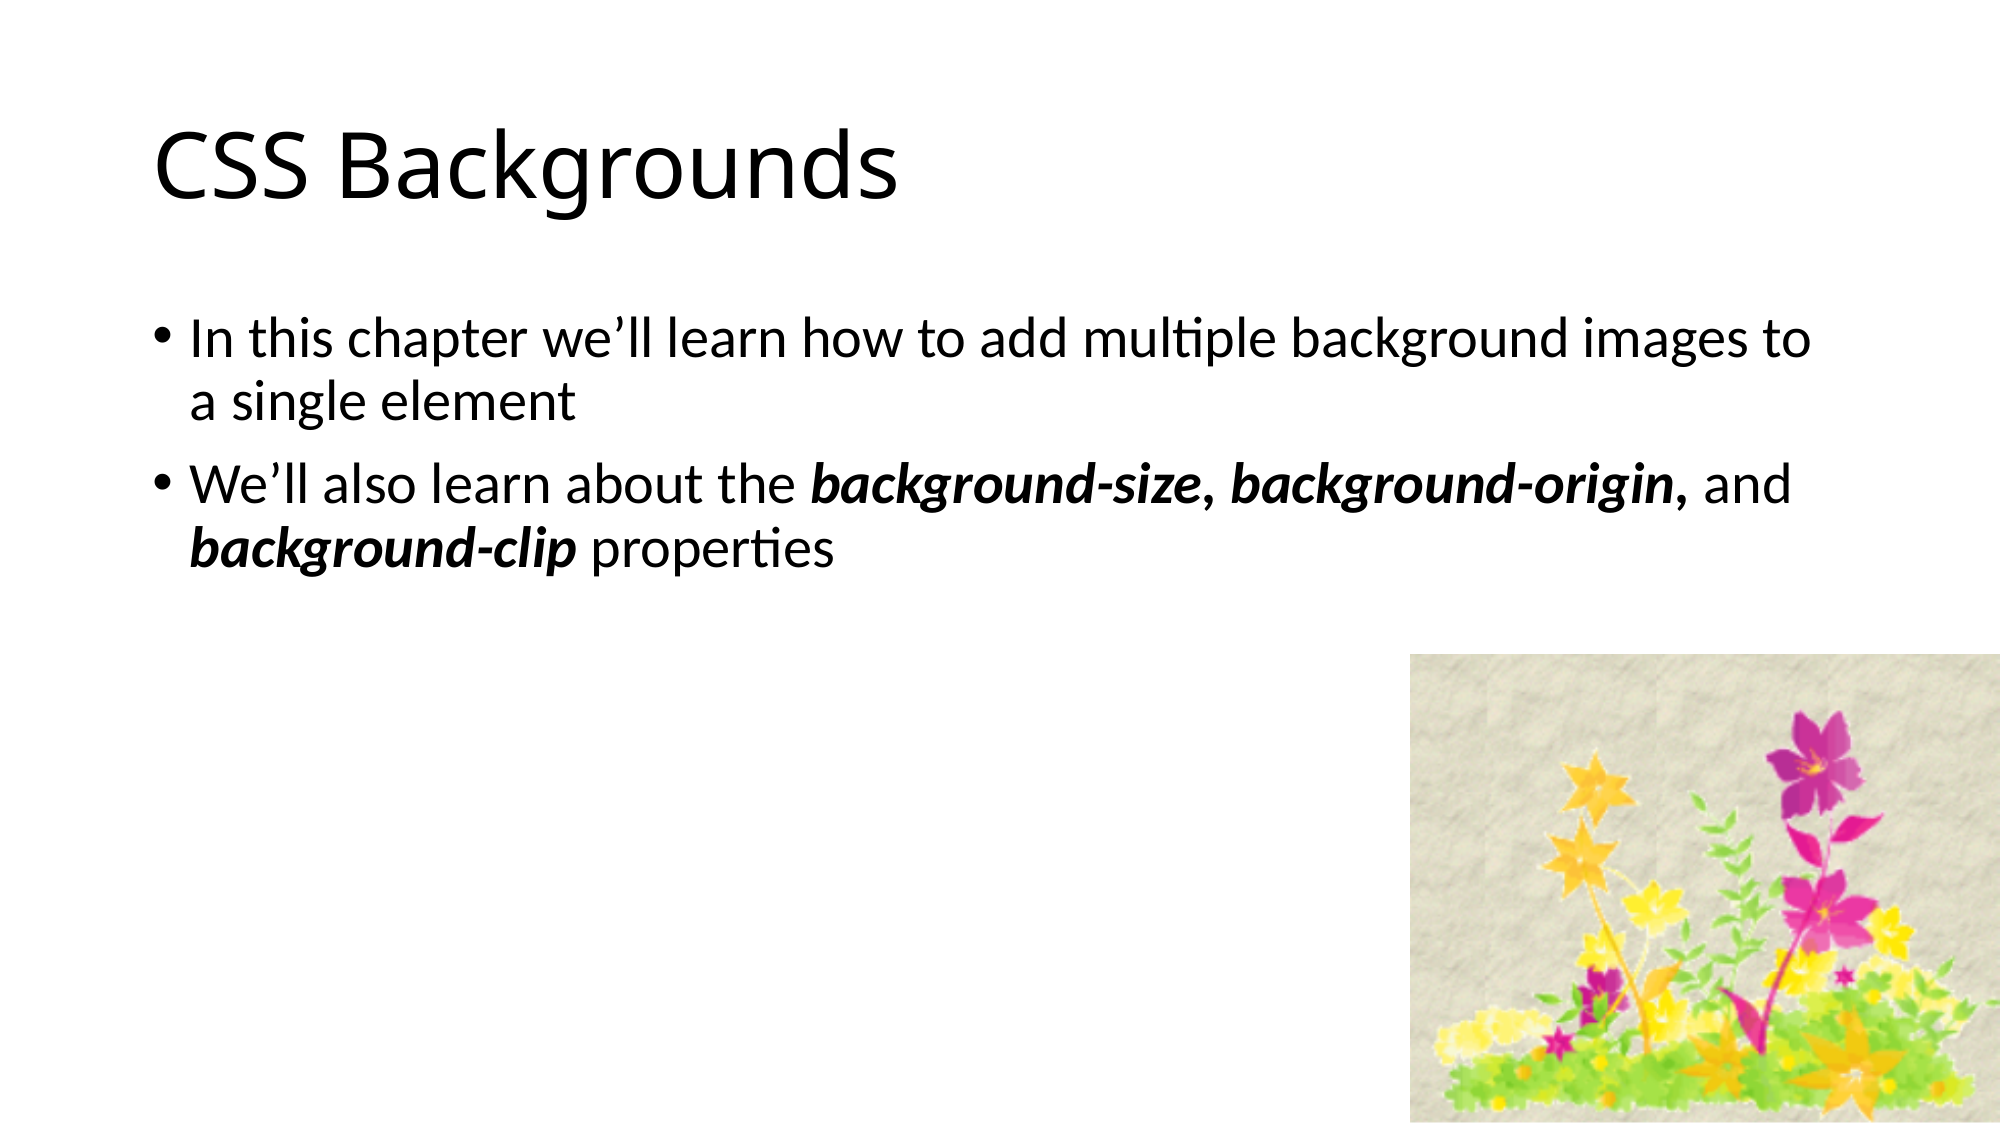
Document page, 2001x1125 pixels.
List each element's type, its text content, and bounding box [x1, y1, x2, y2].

list In this chapter we’ll learn how to add multiple background images to a single element We’ll also learn about the background-size, background-origin, and background-clip properties [137, 299, 1863, 1014]
title CSS Backgrounds [137, 59, 1863, 278]
picture [1410, 654, 2000, 1125]
